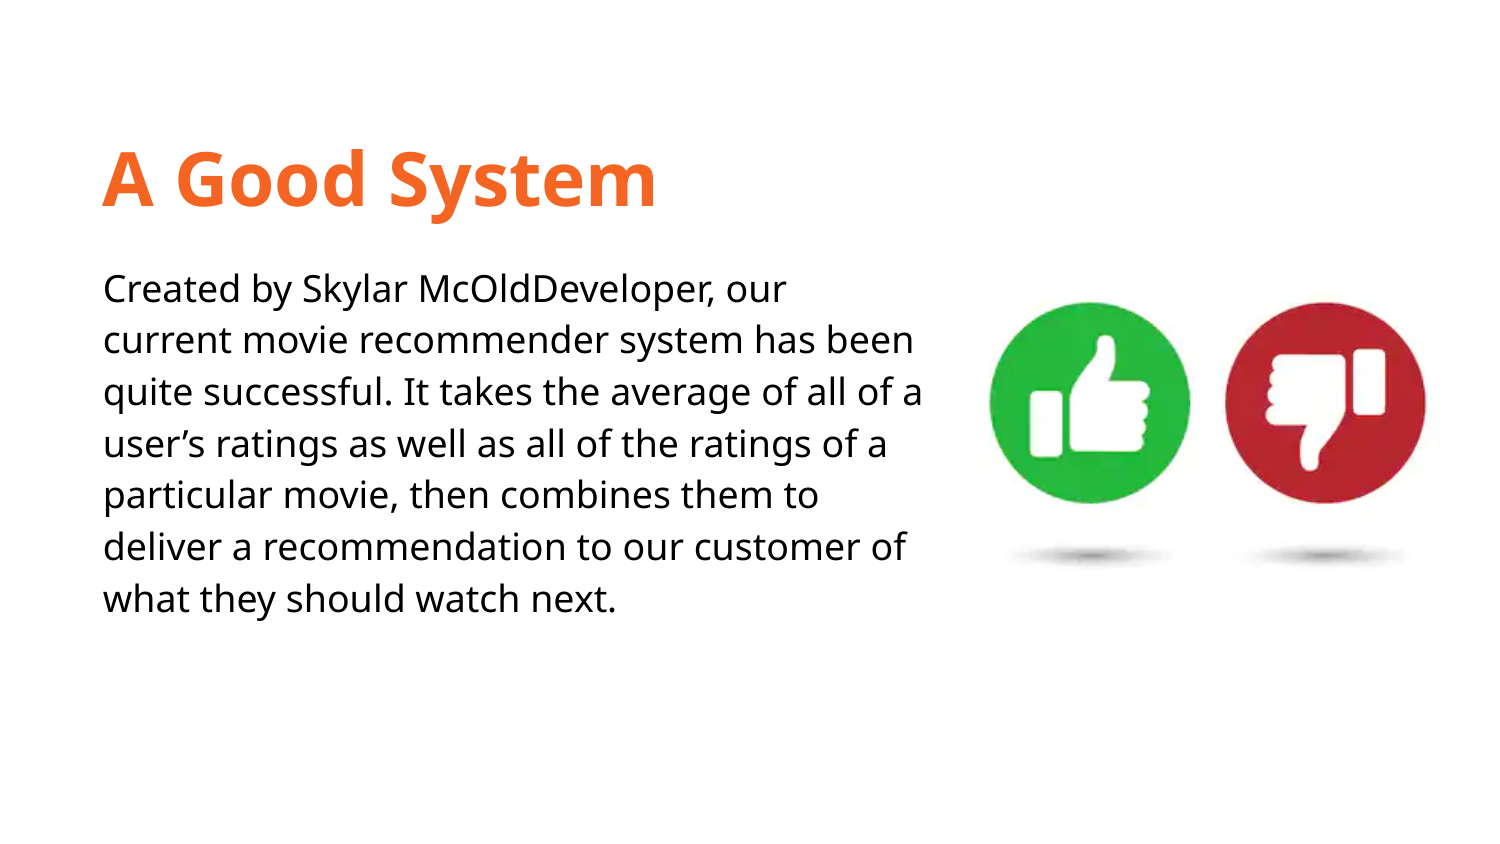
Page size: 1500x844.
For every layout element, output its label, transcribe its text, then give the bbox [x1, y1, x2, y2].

title Created by Skylar McOldDeveloper, our current movie recommender system has been quite successful. It takes the average of all of a user’s ratings as well as all of the ratings of a particular movie, then combines them to deliver a recommendation to our customer of what they should watch next. [87, 242, 941, 746]
title A Good System [87, 116, 941, 242]
picture [952, 178, 1463, 605]
